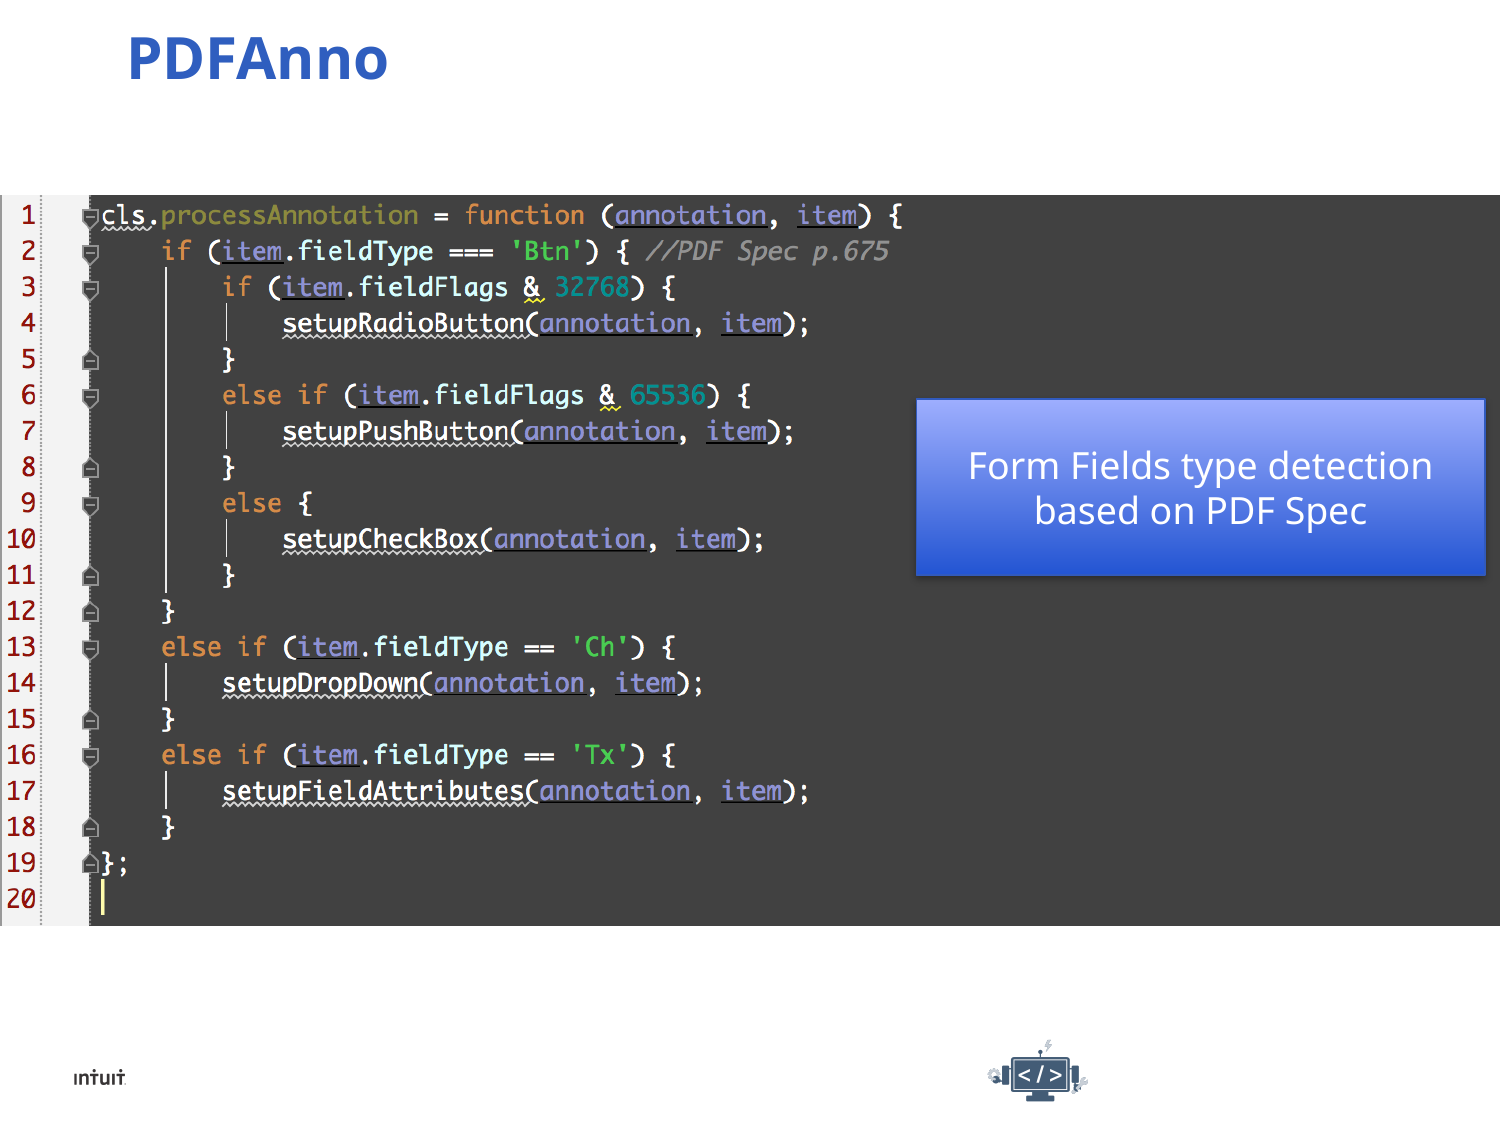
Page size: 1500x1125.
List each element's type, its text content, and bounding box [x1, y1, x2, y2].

picture [0, 195, 1500, 927]
title PDFAnno [73, 0, 1424, 107]
